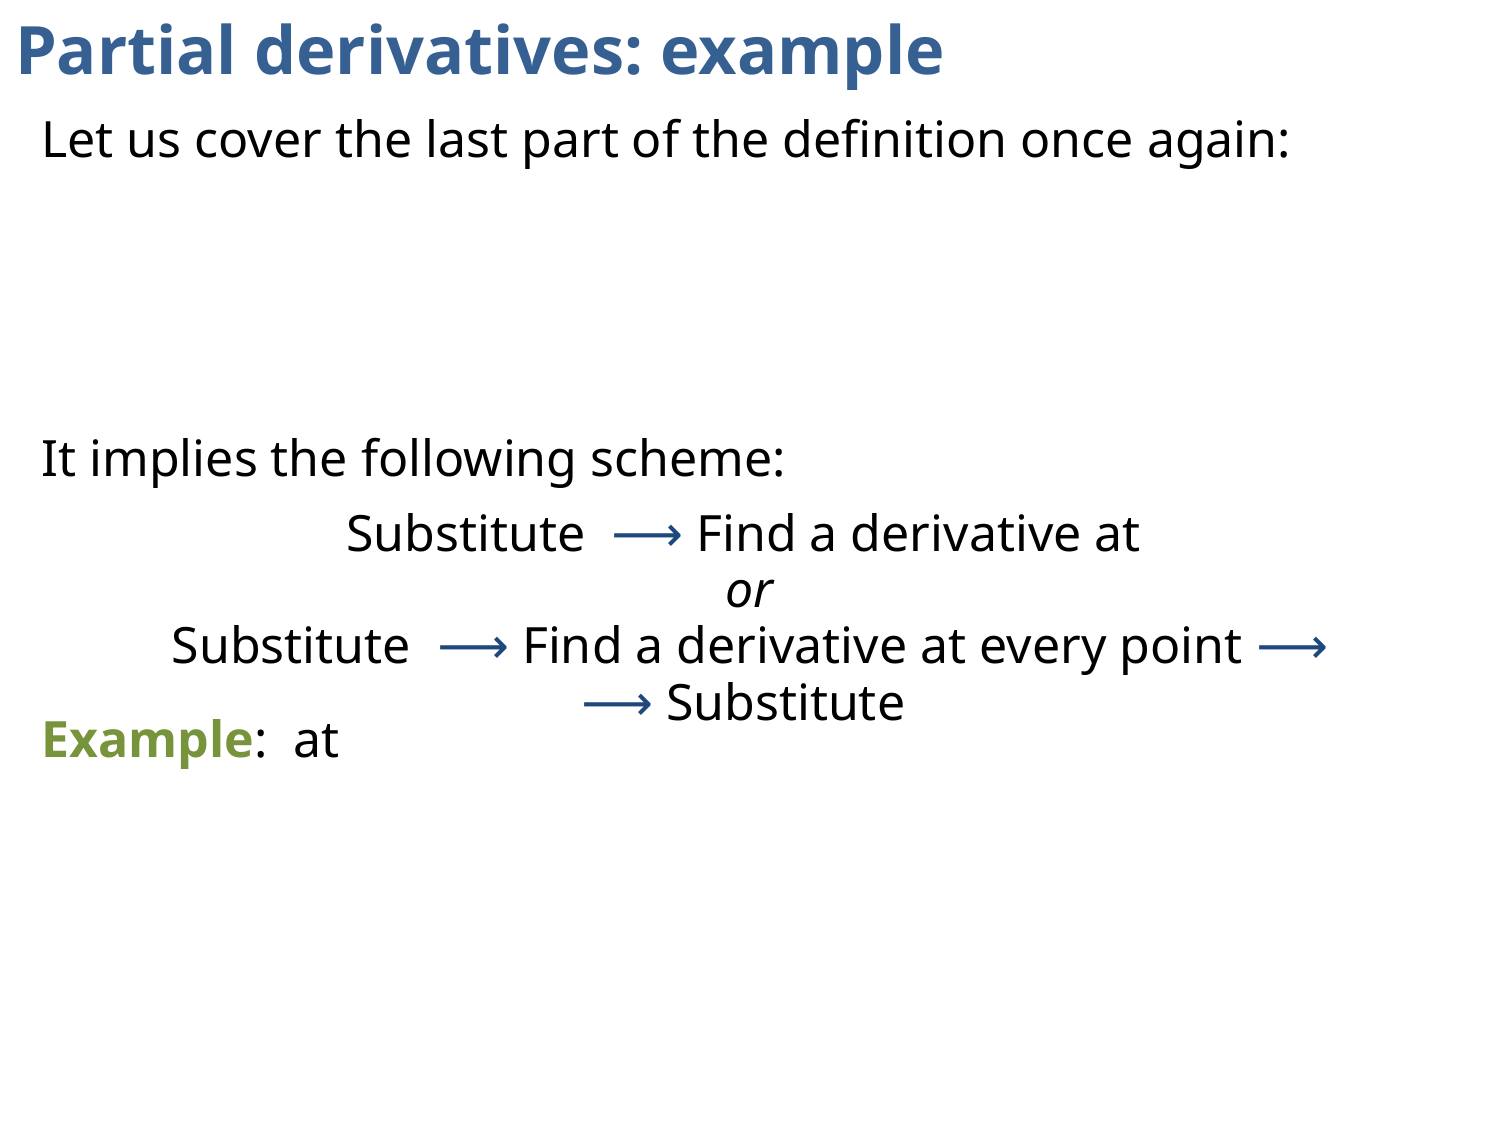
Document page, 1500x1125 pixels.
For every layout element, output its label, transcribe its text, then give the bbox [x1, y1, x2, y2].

title Partial derivatives: example [0, 0, 1500, 102]
